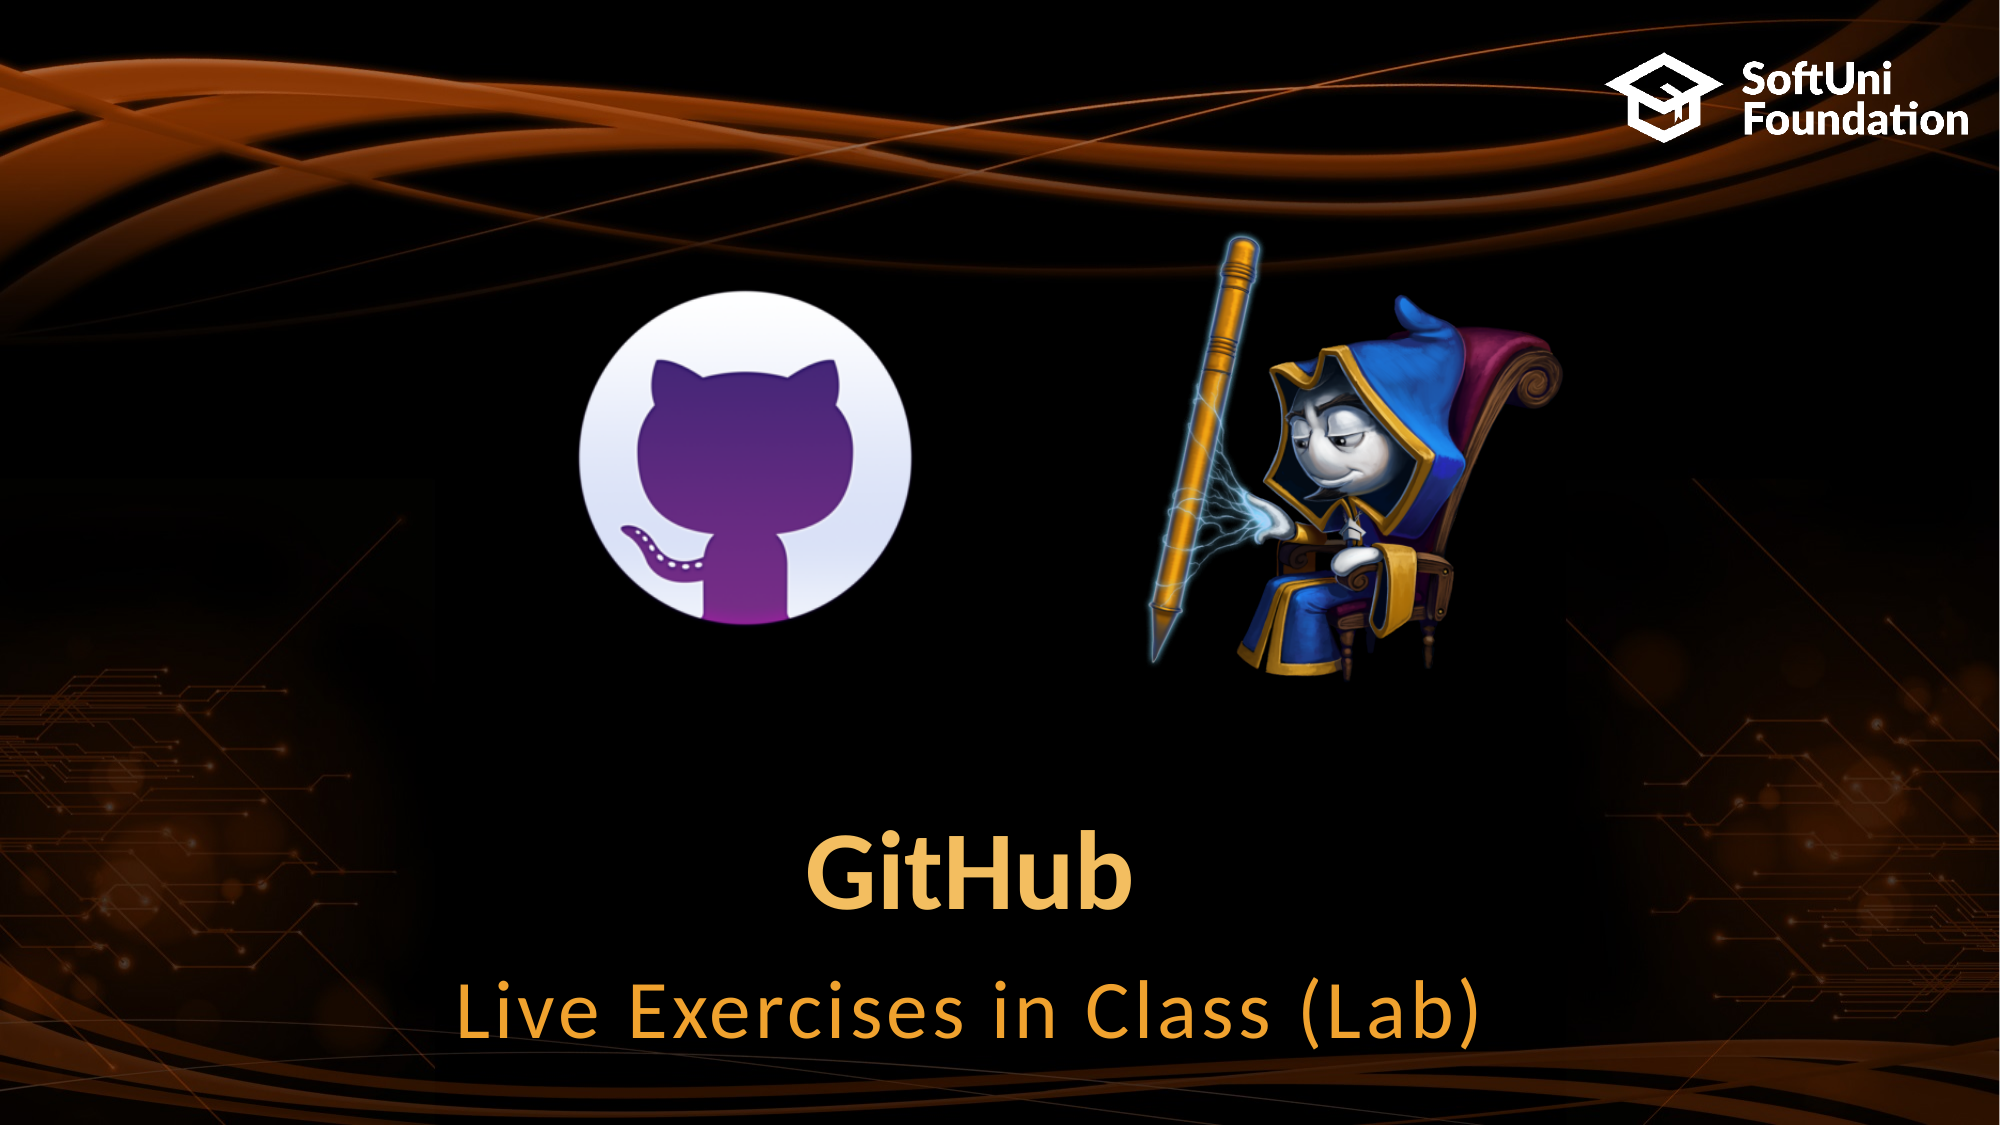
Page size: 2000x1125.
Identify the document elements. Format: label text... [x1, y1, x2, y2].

title GitHub [237, 805, 1704, 940]
list Live Exercises in Class (Lab) [237, 944, 1704, 1062]
picture [0, 0, 2000, 1125]
